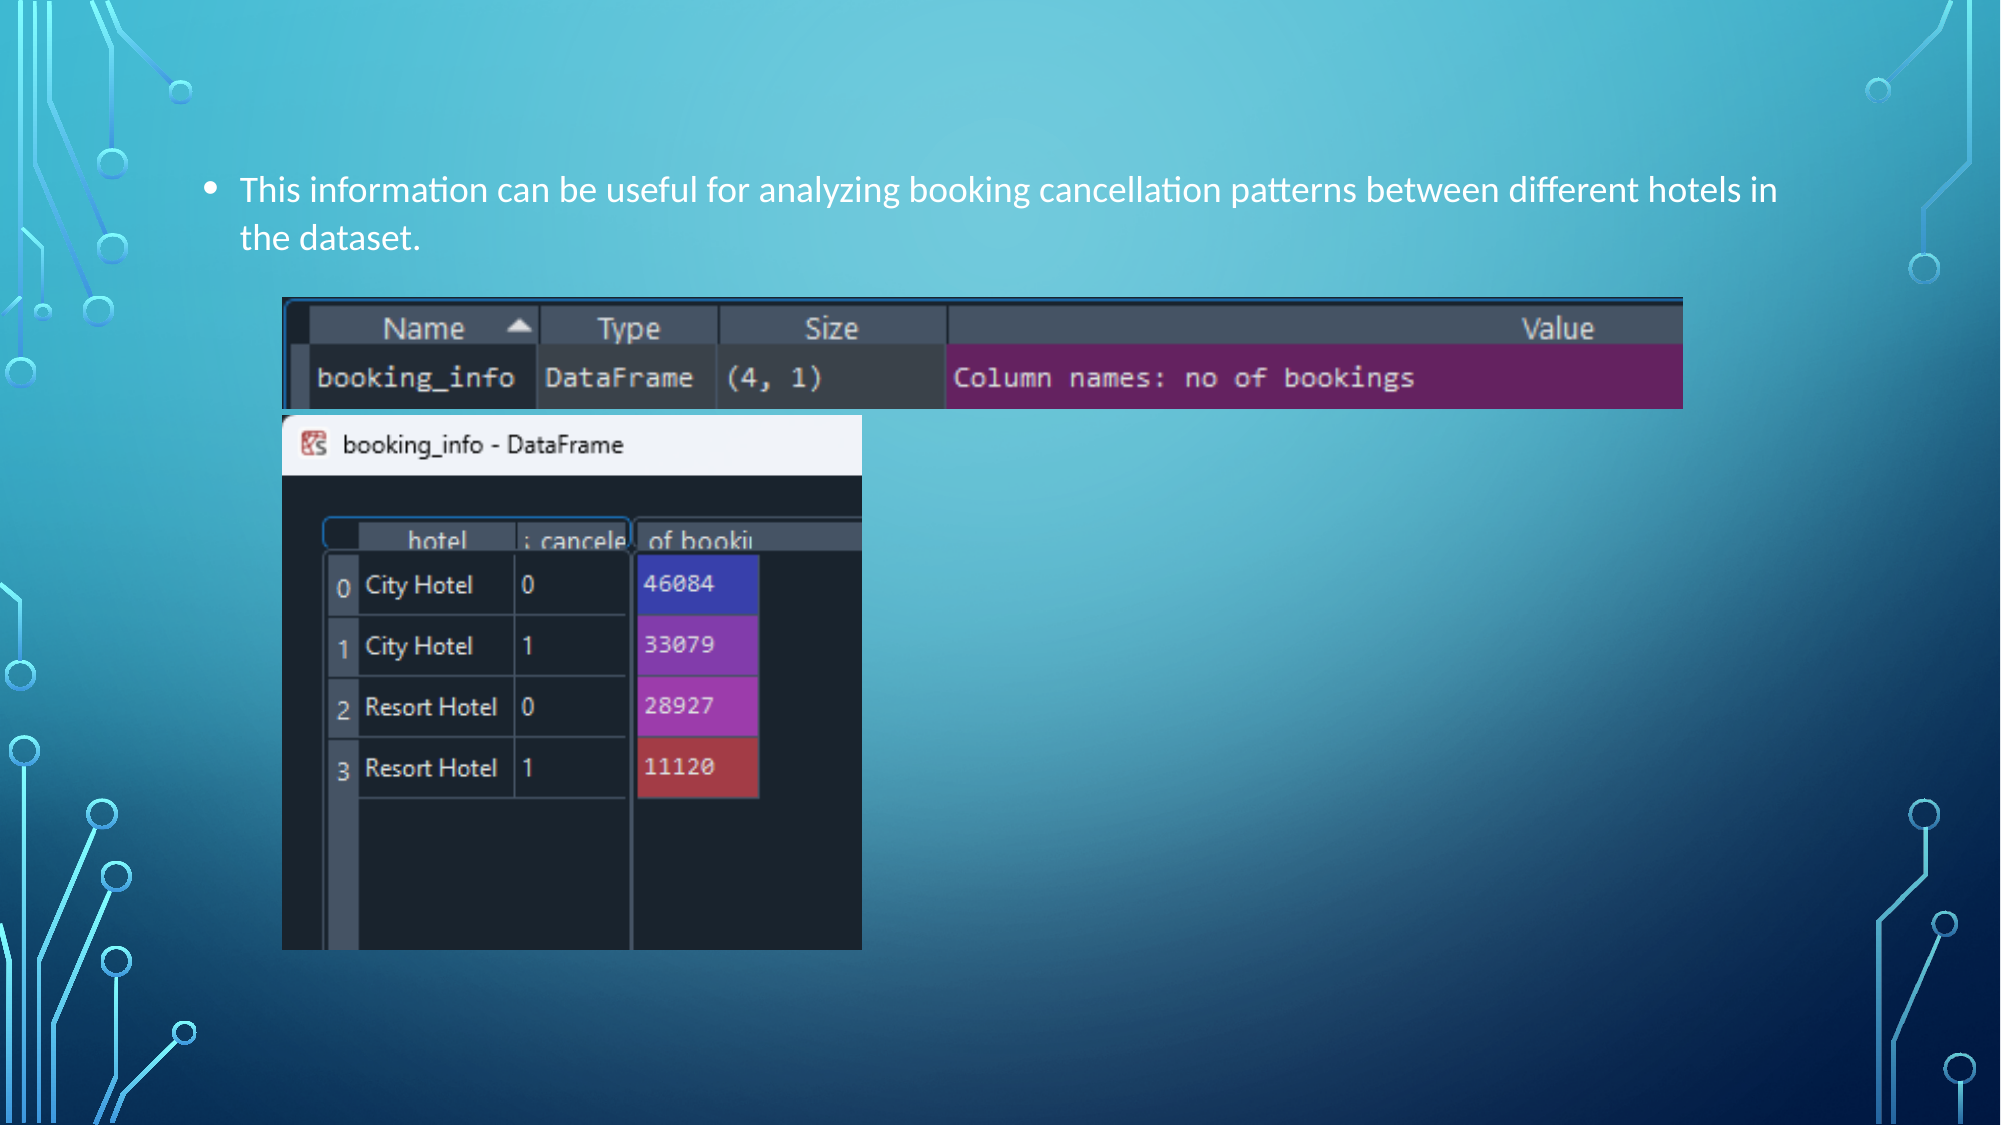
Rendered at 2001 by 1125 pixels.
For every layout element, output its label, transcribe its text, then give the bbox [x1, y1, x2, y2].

list This information can be useful for analyzing booking cancellation patterns between different hotels in the dataset. [187, 71, 1813, 950]
picture [282, 415, 862, 951]
picture [282, 297, 1683, 409]
